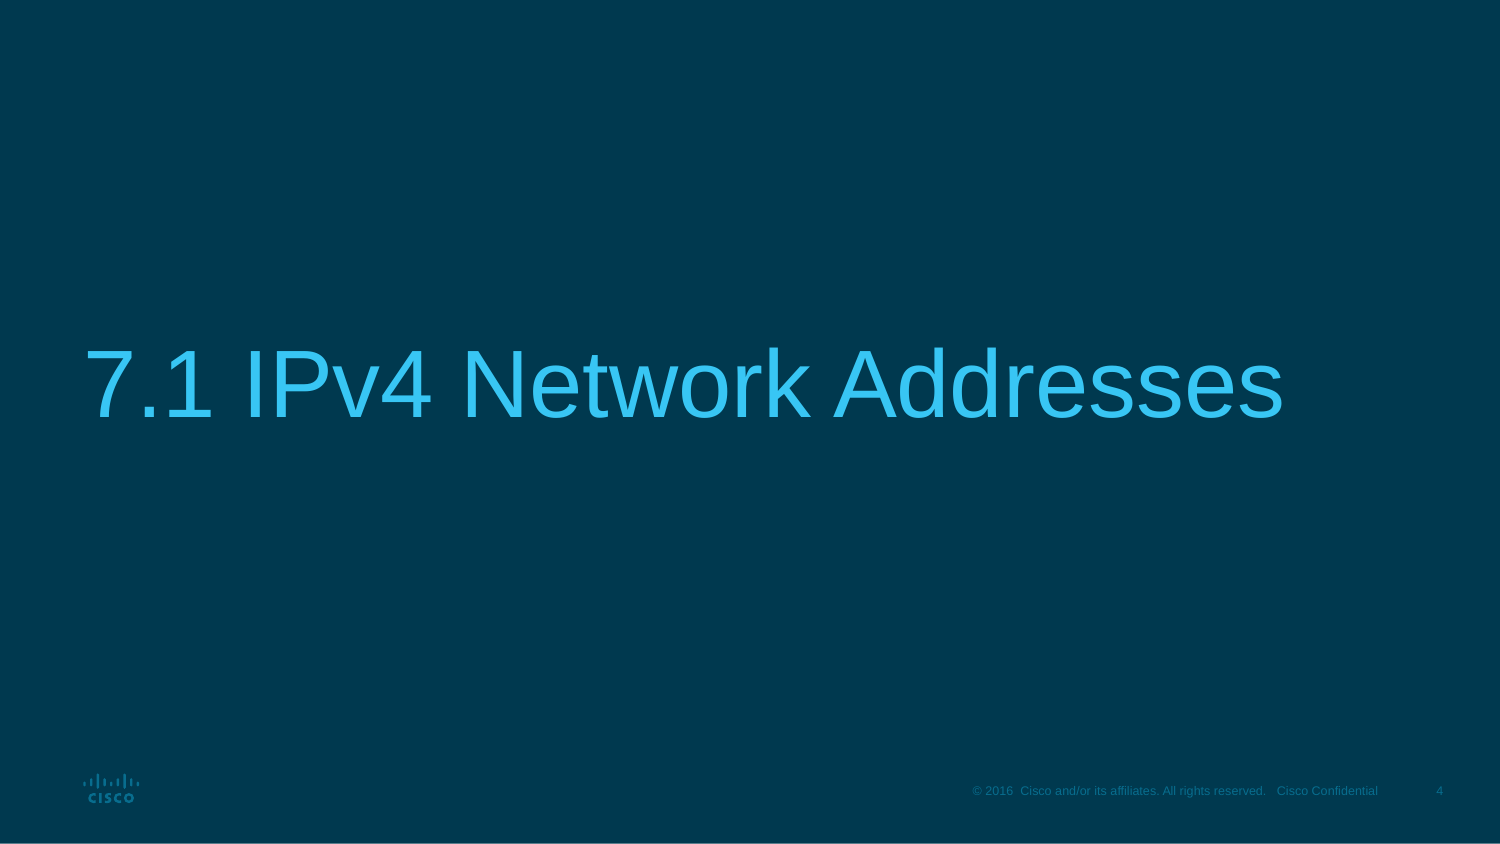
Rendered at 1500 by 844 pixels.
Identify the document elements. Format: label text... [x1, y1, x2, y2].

title 7.1 IPv4 Network Addresses [68, 150, 1315, 446]
